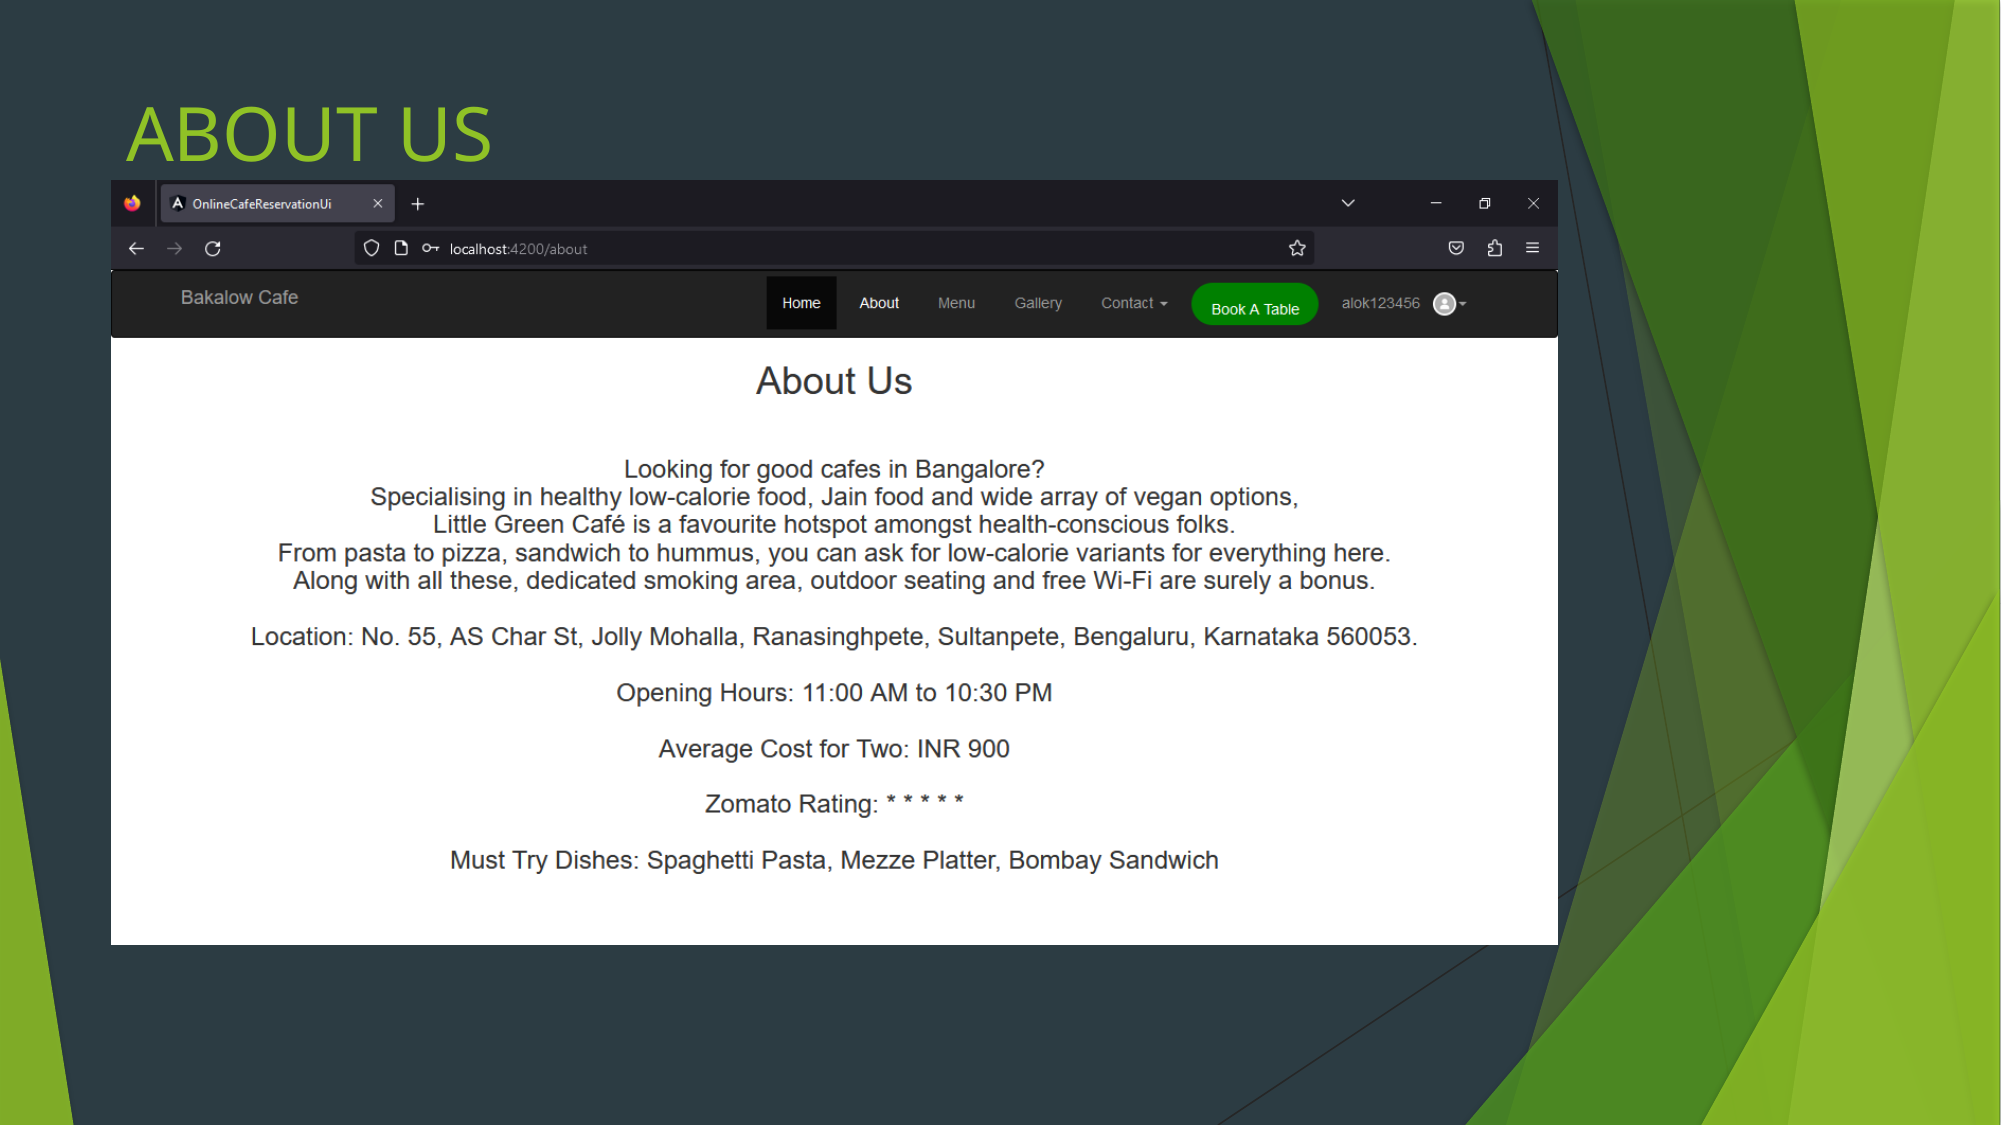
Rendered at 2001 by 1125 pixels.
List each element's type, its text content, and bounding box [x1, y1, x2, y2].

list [110, 179, 1558, 946]
title ABOUT US [111, 79, 1522, 179]
